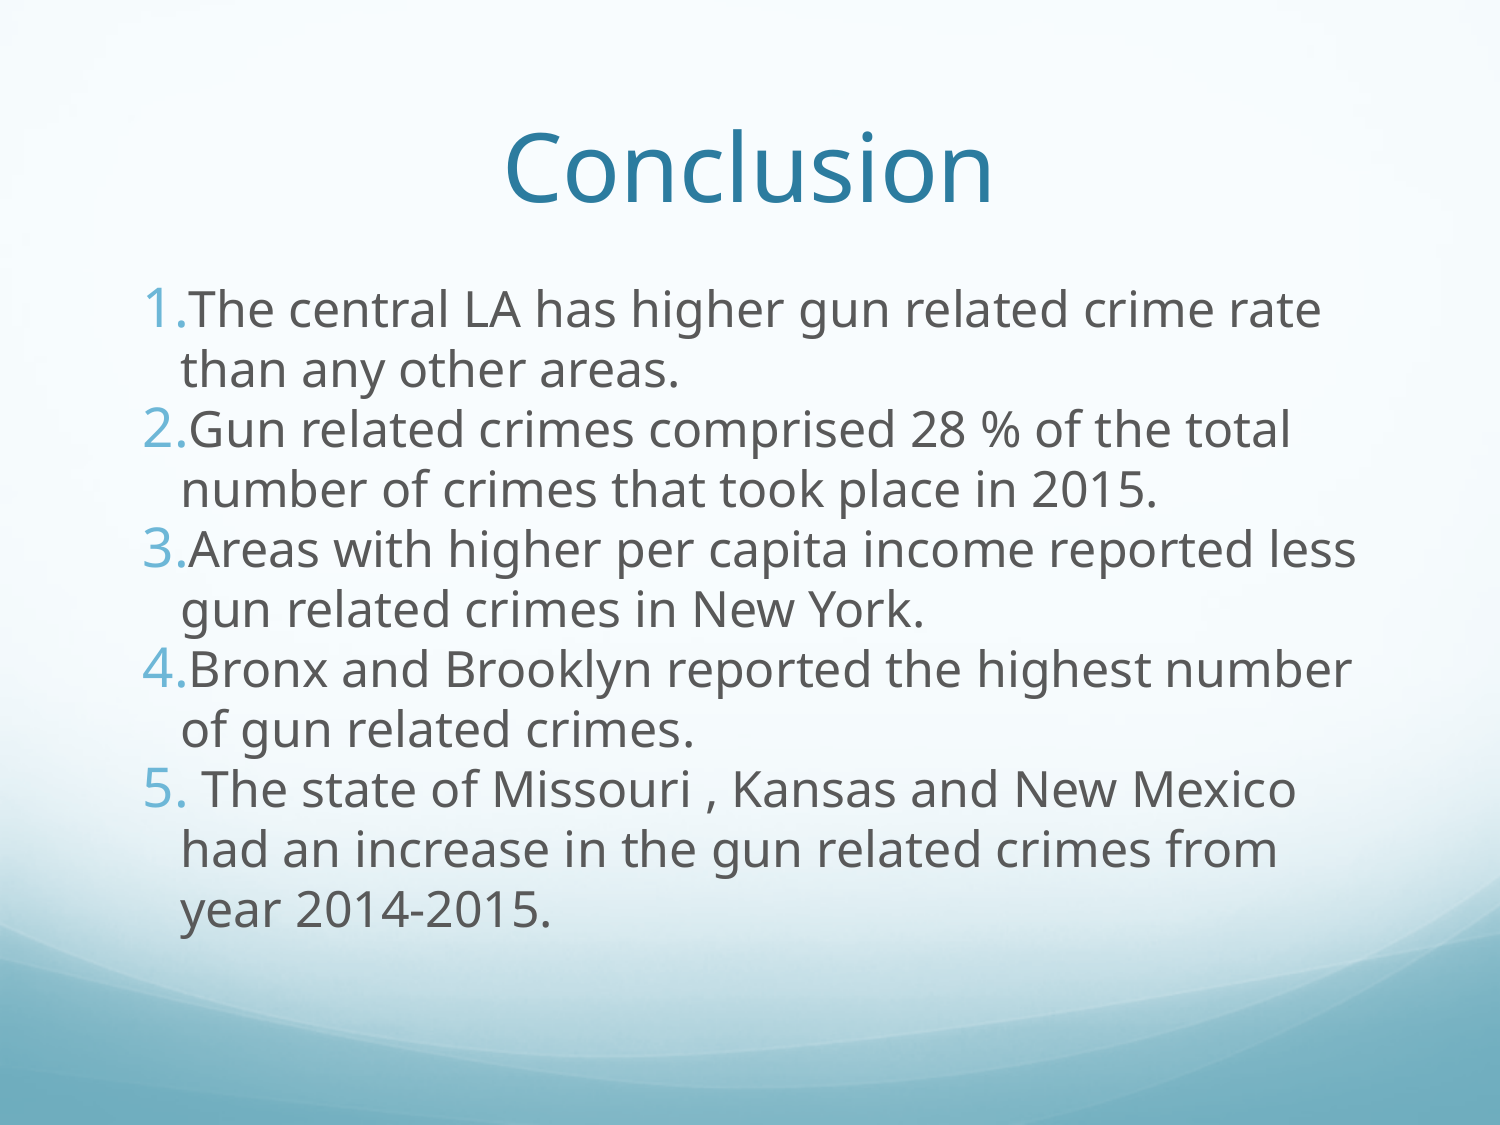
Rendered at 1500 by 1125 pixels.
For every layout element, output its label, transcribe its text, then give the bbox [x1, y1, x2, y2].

picture [0, 0, 1500, 1125]
list The central LA has higher gun related crime rate than any other areas. Gun related crimes comprised 28 % of the total number of crimes that took place in 2015. Areas with higher per capita income reported less gun related crimes in New York. Bronx and Brooklyn reported the highest number of gun related crimes. The state of Missouri , Kansas and New Mexico had an increase in the gun related crimes from year 2014-2015. [90, 262, 1410, 975]
title Conclusion [90, 17, 1410, 237]
